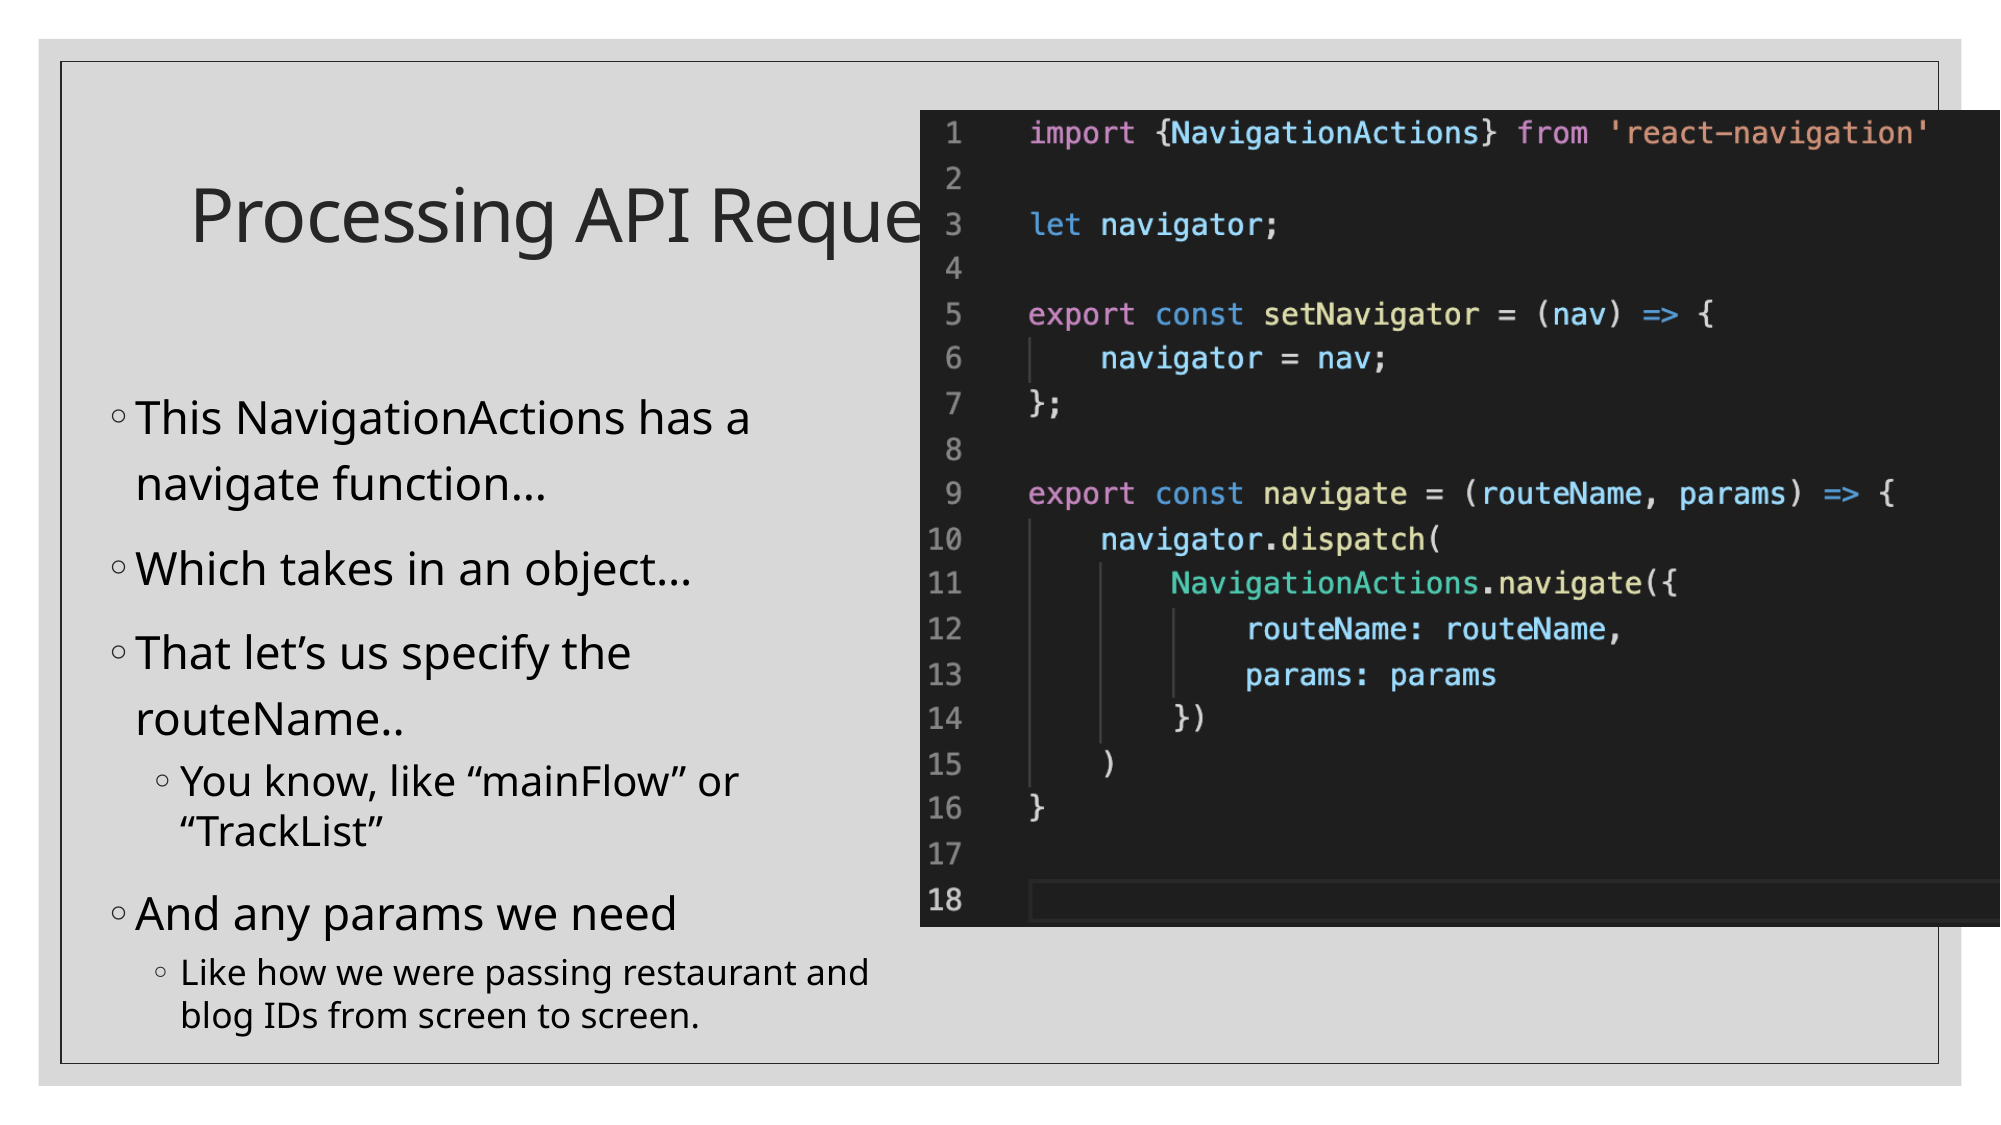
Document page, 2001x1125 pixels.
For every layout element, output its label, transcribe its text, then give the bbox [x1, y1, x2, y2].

picture [920, 110, 2000, 928]
list This NavigationActions has a navigate function… Which takes in an object… That let’s us specify the routeName.. You know, like “mainFlow” or “TrackList” And any params we need Like how we were passing restaurant and blog IDs from screen to screen. [90, 370, 888, 1125]
title Processing API Request Results [174, 105, 1825, 331]
